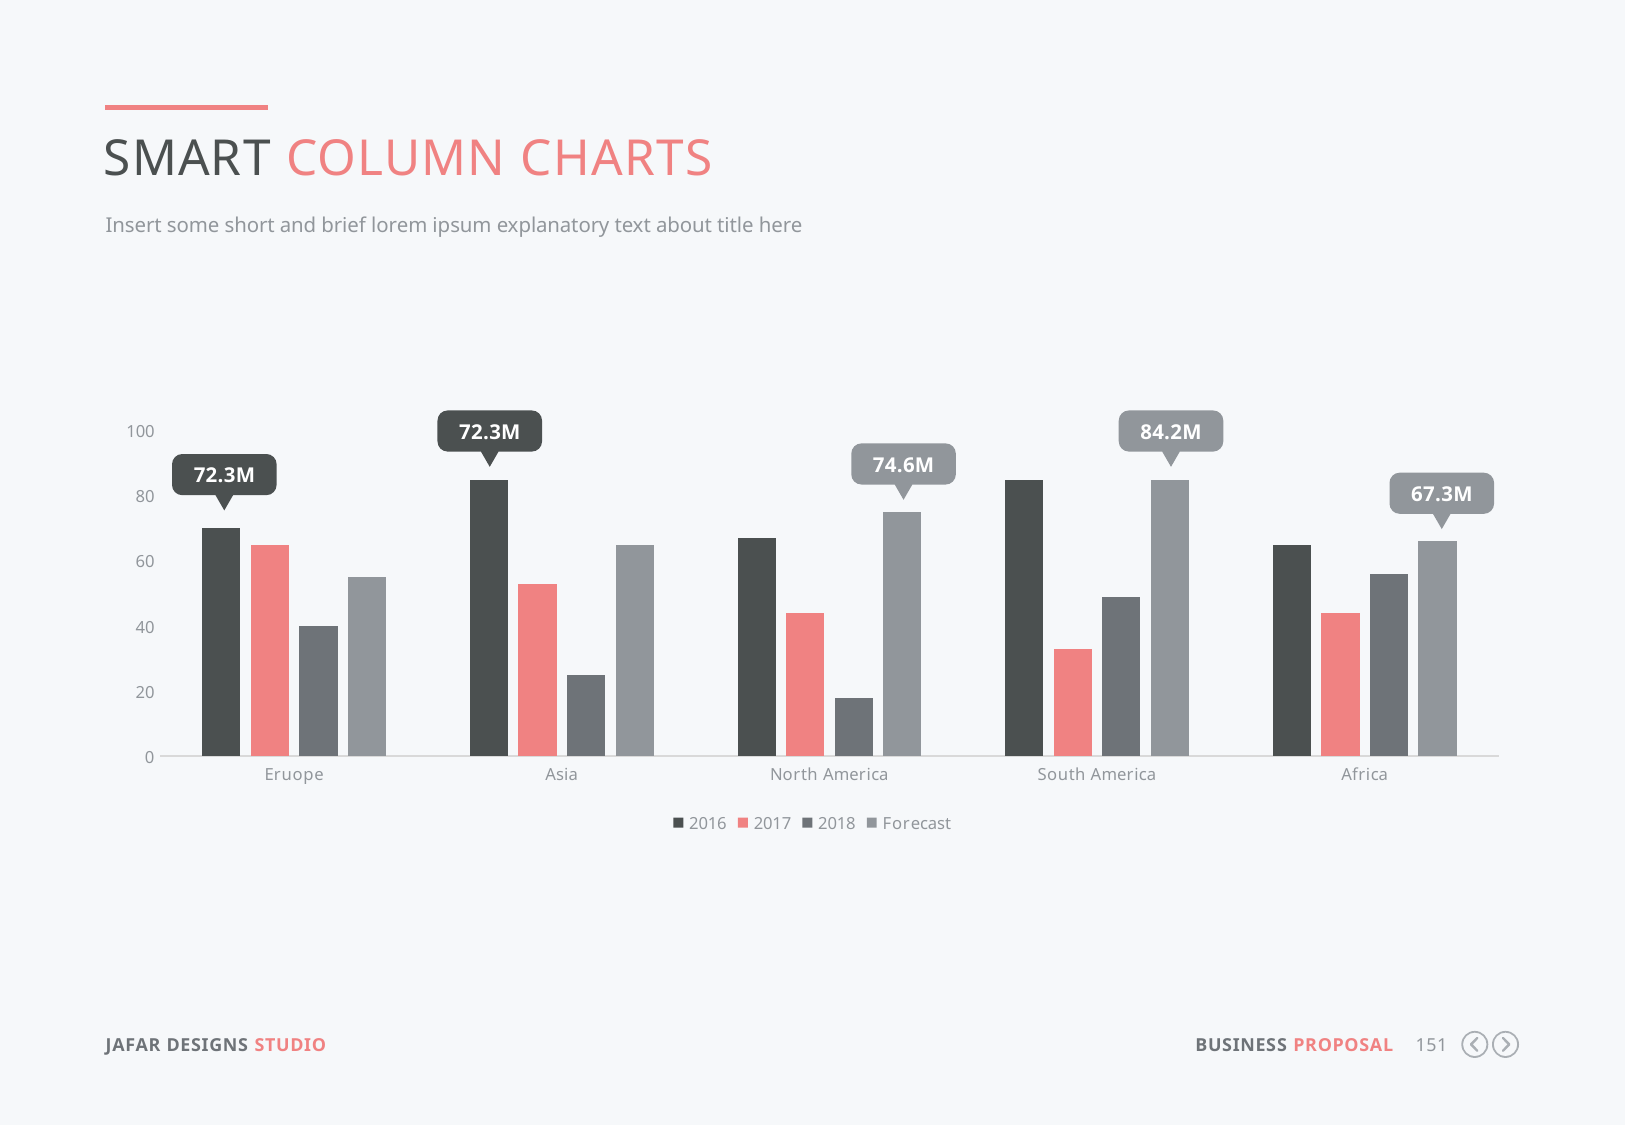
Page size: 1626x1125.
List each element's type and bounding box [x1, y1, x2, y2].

list [103, 125, 1518, 188]
chart [97, 410, 1528, 841]
list [105, 209, 1519, 241]
